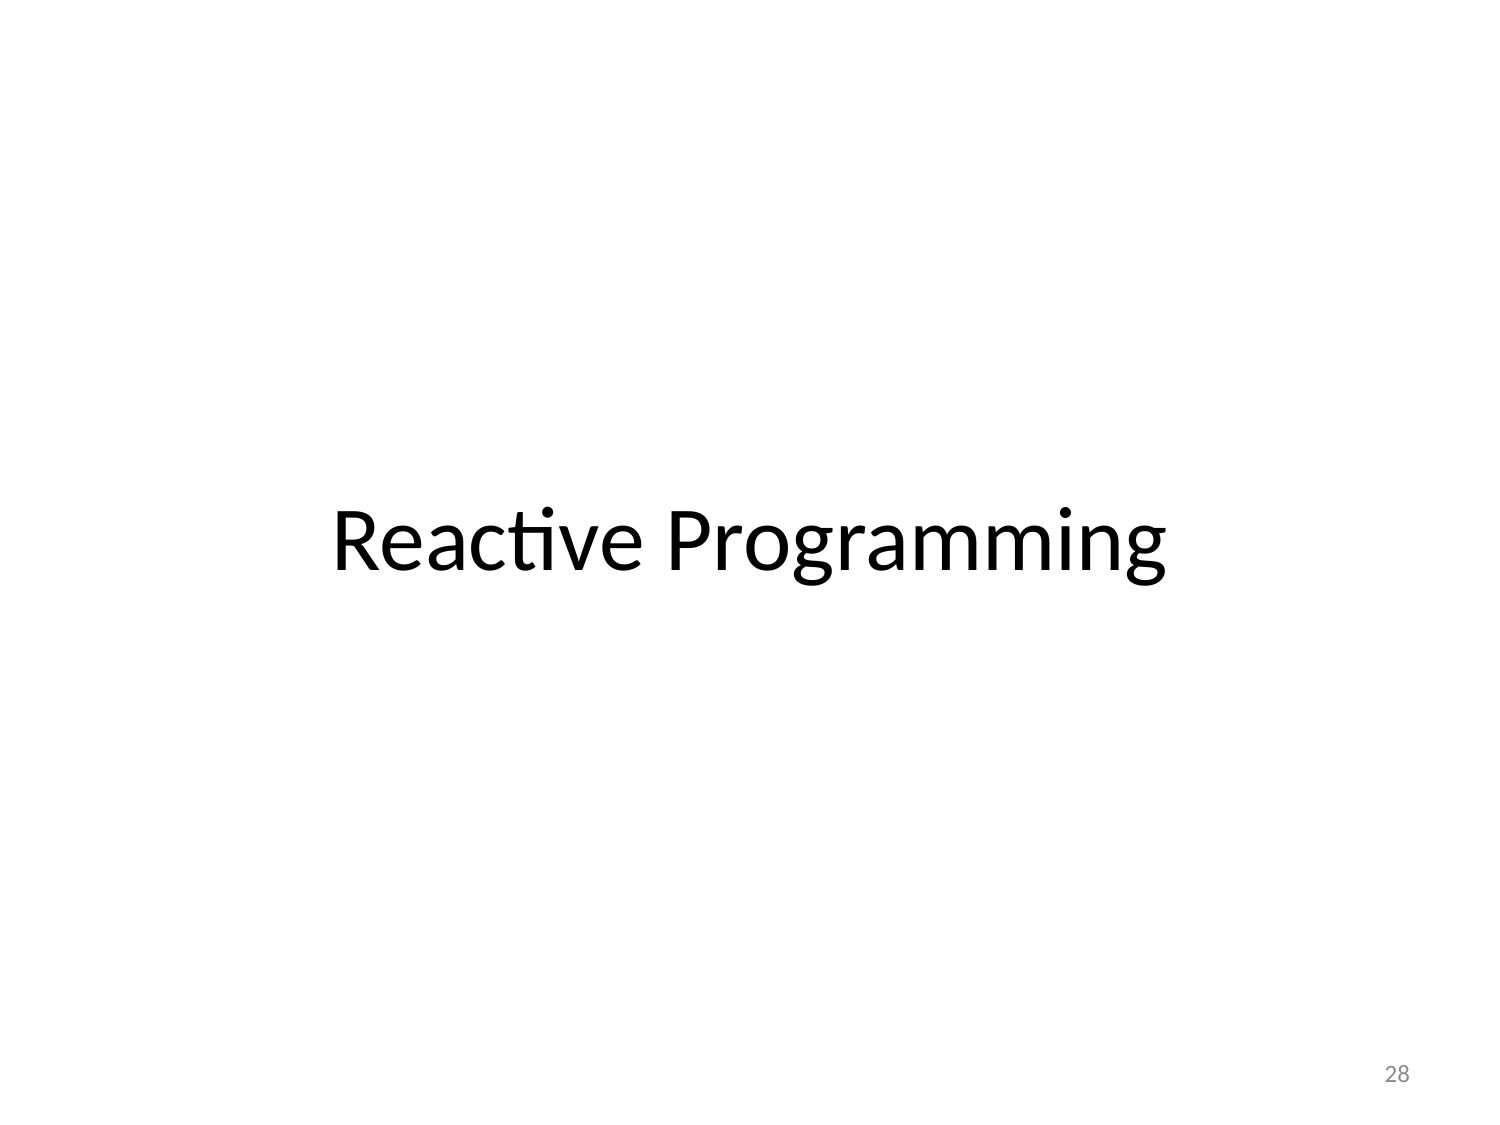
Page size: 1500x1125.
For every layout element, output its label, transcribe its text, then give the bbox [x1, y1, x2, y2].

slide_number 28 [1074, 1042, 1425, 1103]
text_box Reactive Programming [52, 478, 1448, 563]
